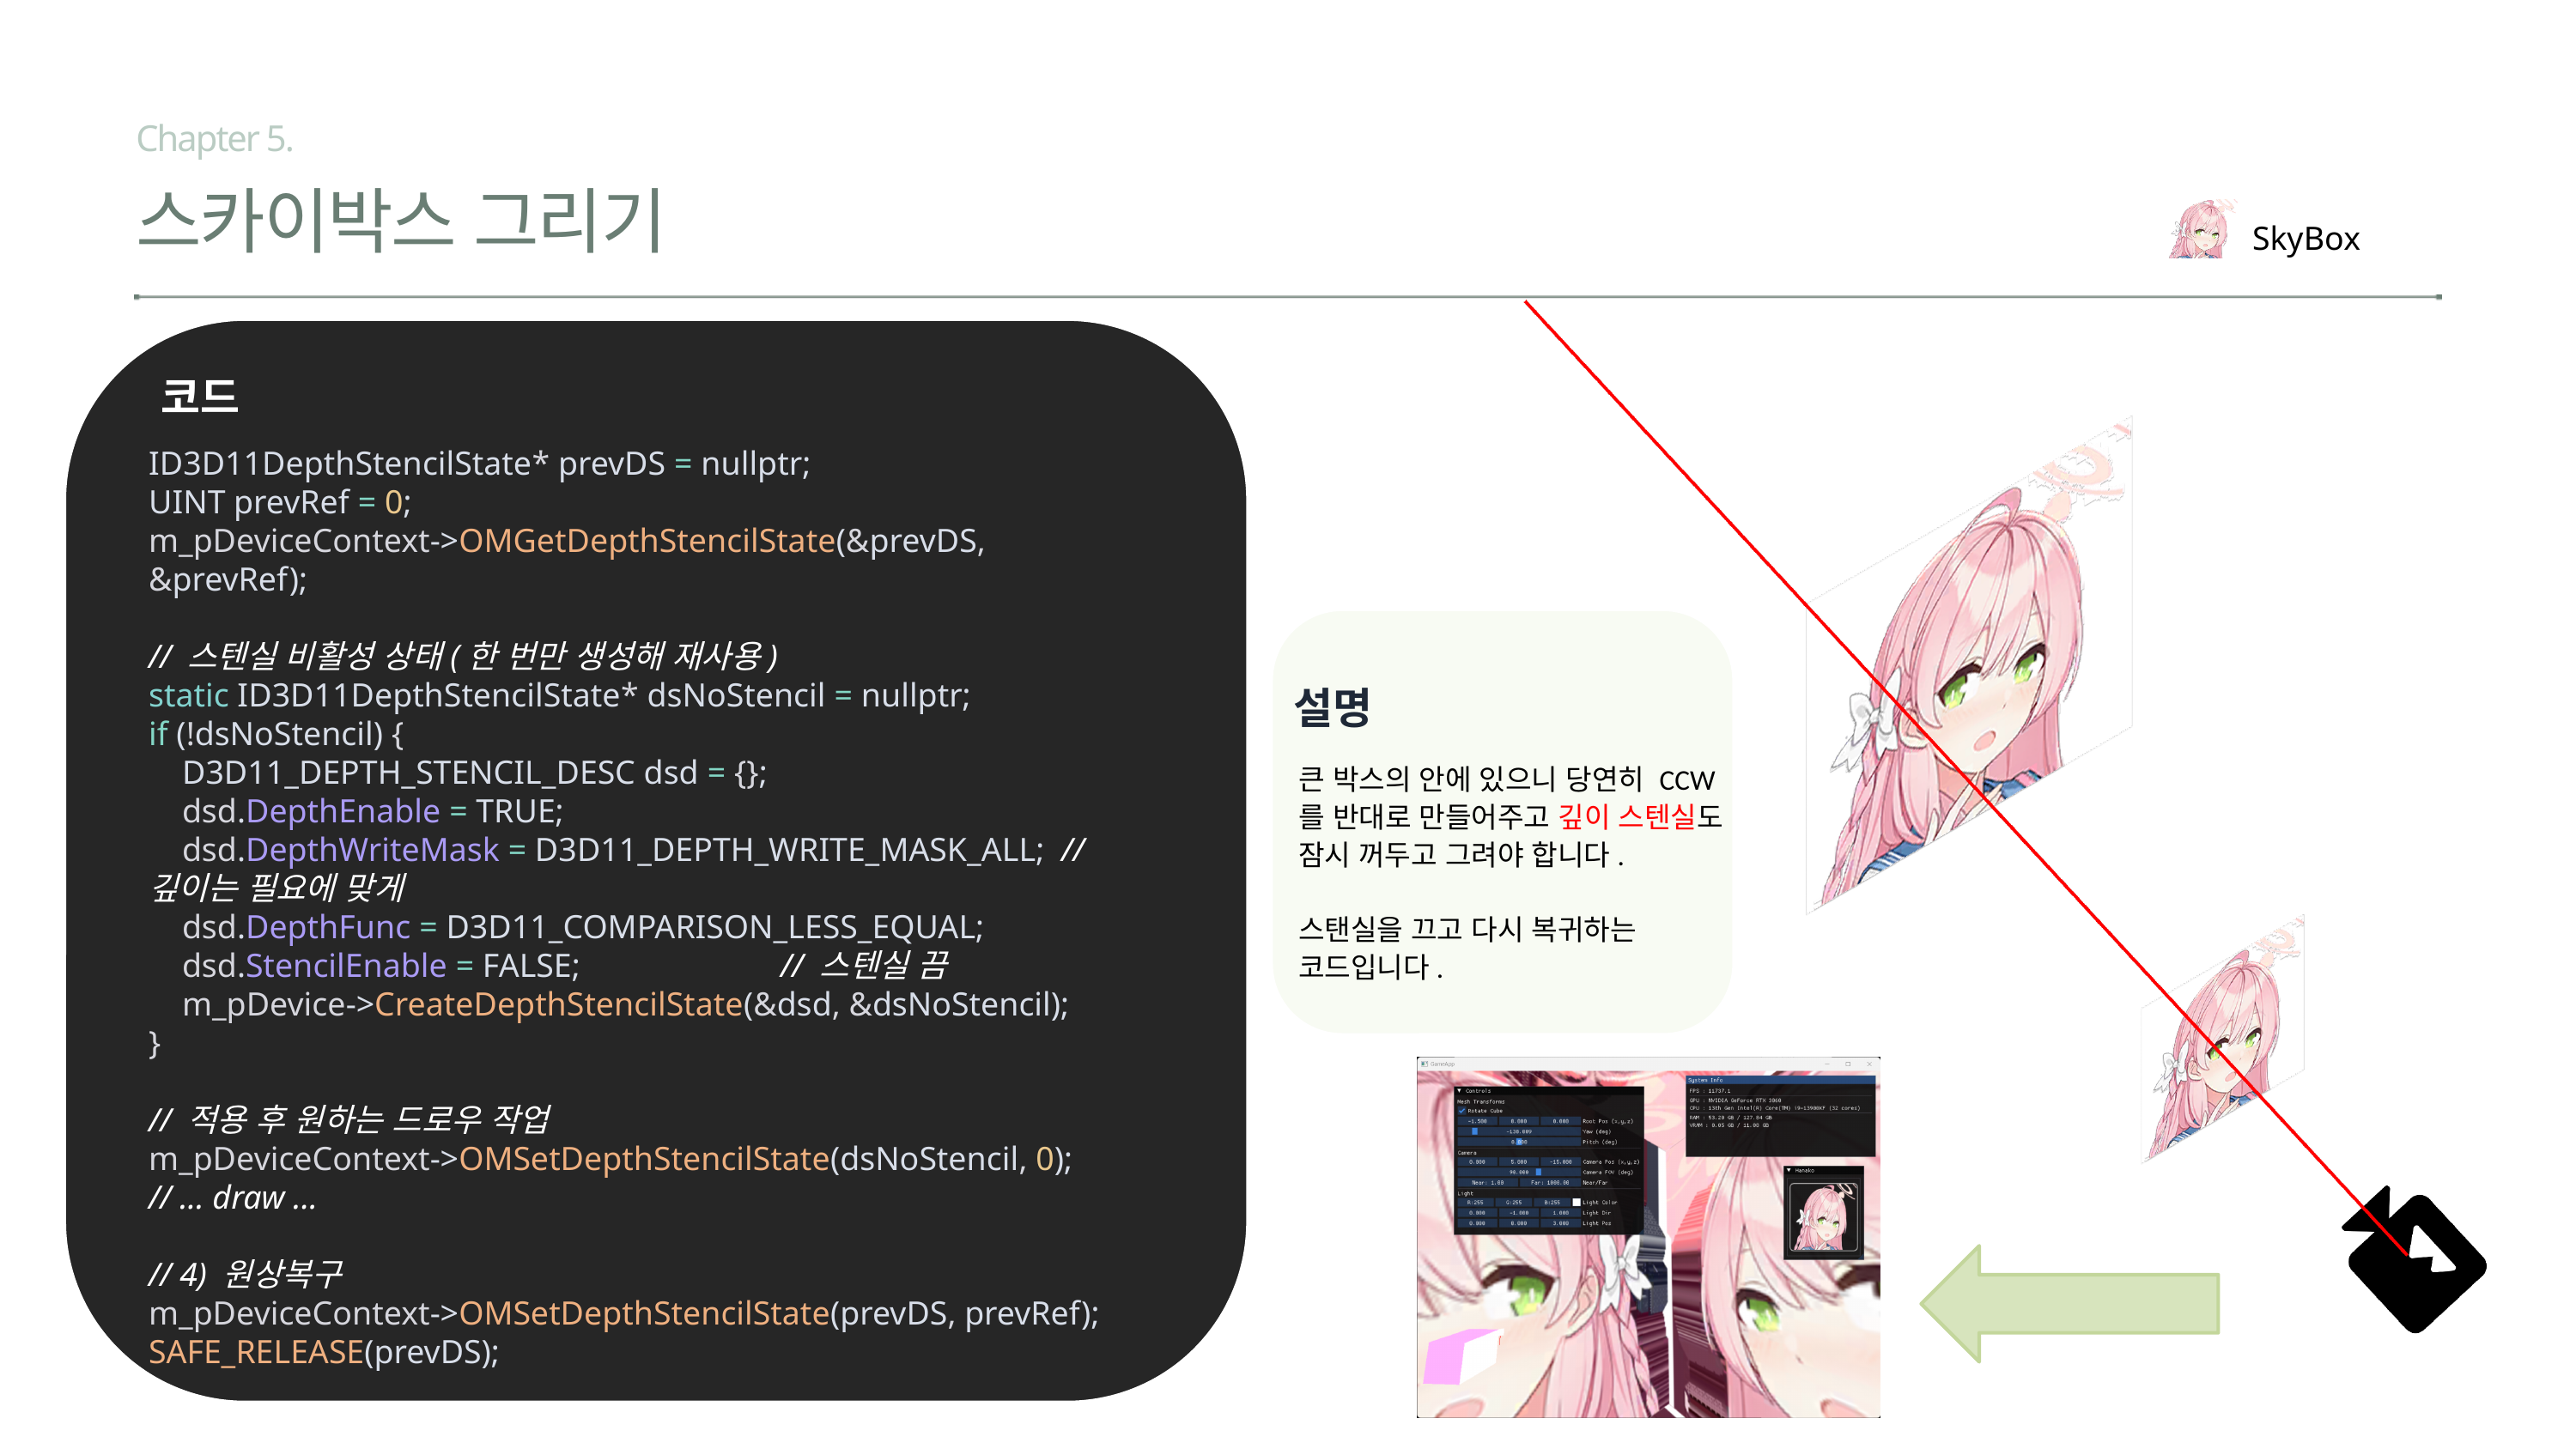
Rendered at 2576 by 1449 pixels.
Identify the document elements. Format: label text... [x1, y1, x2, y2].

text_box ID3D11DepthStencilState* prevDS = nullptr; UINT prevRef = 0; m_pDeviceContext->OMGetDepthStencilState(&prevDS, &prevRef); // 스텐실 비활성 상태(한 번만 생성해 재사용) static ID3D11DepthStencilState* dsNoStencil = nullptr; if (!dsNoStencil) { D3D11_DEPTH_STENCIL_DESC dsd = {}; dsd.DepthEnable = TRUE; dsd.DepthWriteMask = D3D11_DEPTH_WRITE_MASK_ALL; // 깊이는 필요에 맞게 dsd.DepthFunc = D3D11_COMPARISON_LESS_EQUAL; dsd.StencilEnable = FALSE; // 스텐실 끔 m_pDevice->CreateDepthStencilState(&dsd, &dsNoStencil); } // 적용 후 원하는 드로우 작업 m_pDeviceContext->OMSetDepthStencilState(dsNoStencil, 0); // ... draw ... // 4) 원상복구 m_pDeviceContext->OMSetDepthStencilState(prevDS, prevRef); SAFE_RELEASE(prevDS); [136, 436, 1165, 1376]
text_box 큰 박스의 안에 있으니 당연히 CCW를 반대로 만들어주고 깊이 스텐실도 잠시 꺼두고 그려야 합니다. 스탠실을 끄고 다시 복귀하는 코드입니다. [1298, 758, 1518, 985]
picture [133, 294, 2513, 1418]
text_box 스카이박스 그리기 [136, 162, 766, 264]
text_box [1269, 607, 1518, 1037]
picture [2166, 199, 2238, 258]
text_box 설명 [1293, 689, 1518, 733]
text_box 코드 [161, 379, 894, 422]
text_box [1965, 1351, 1982, 1364]
text_box Chapter 5. [136, 109, 759, 160]
text_box SkyBox [2252, 211, 2489, 258]
text_box [62, 317, 1250, 1404]
